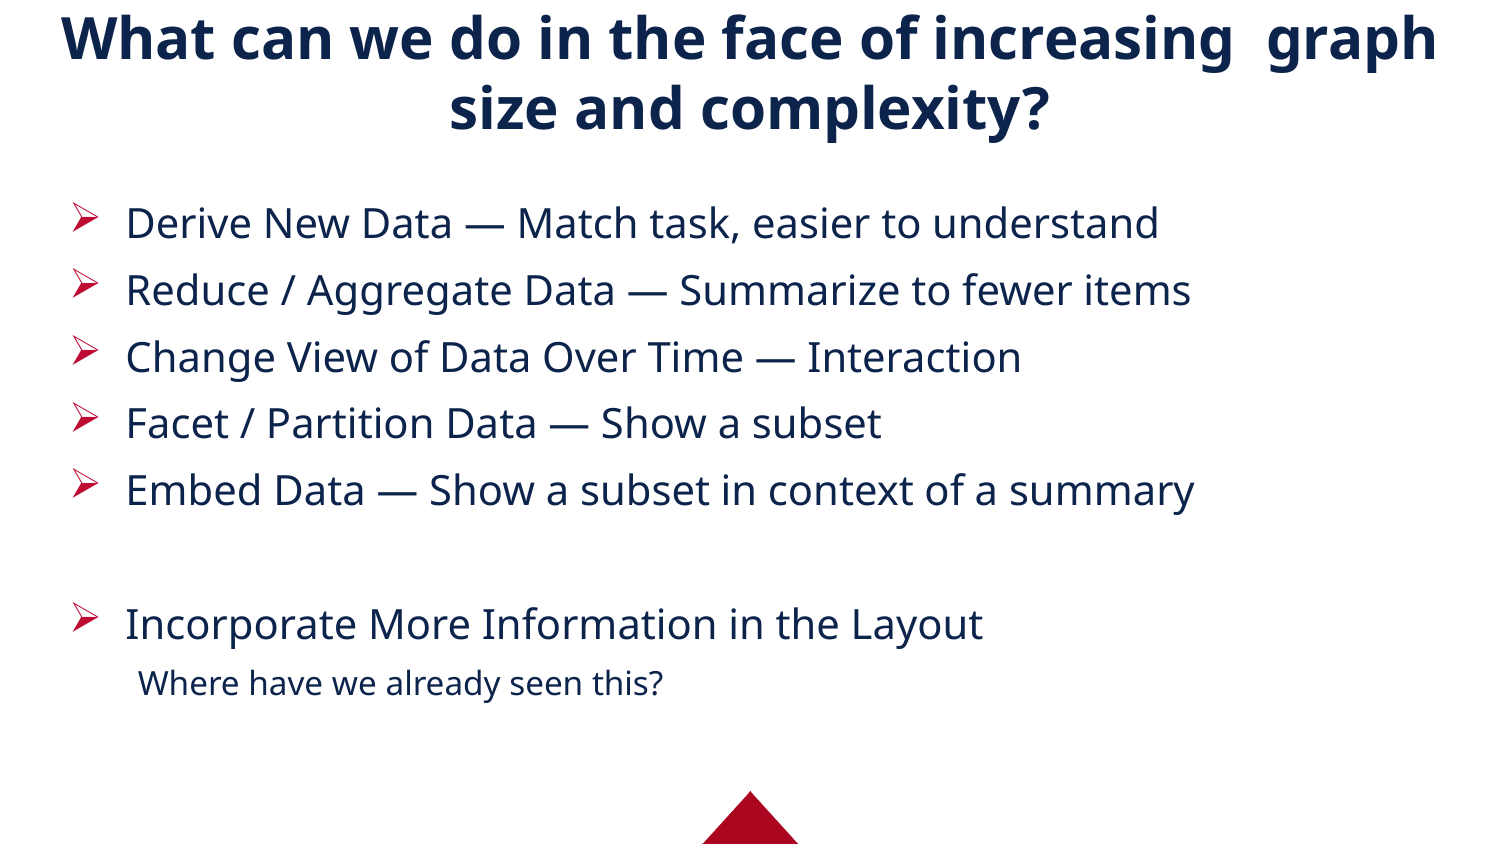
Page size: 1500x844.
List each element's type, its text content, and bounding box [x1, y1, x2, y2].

title What can we do in the face of increasing graph size and complexity? [0, 0, 1500, 142]
list Derive New Data — Match task, easier to understand Reduce / Aggregate Data — Summarize to fewer items Change View of Data Over Time — Interaction Facet / Partition Data — Show a subset Embed Data — Show a subset in context of a summary Incorporate More Information in the Layout Where have we already seen this? [54, 189, 1461, 757]
picture [702, 791, 798, 844]
